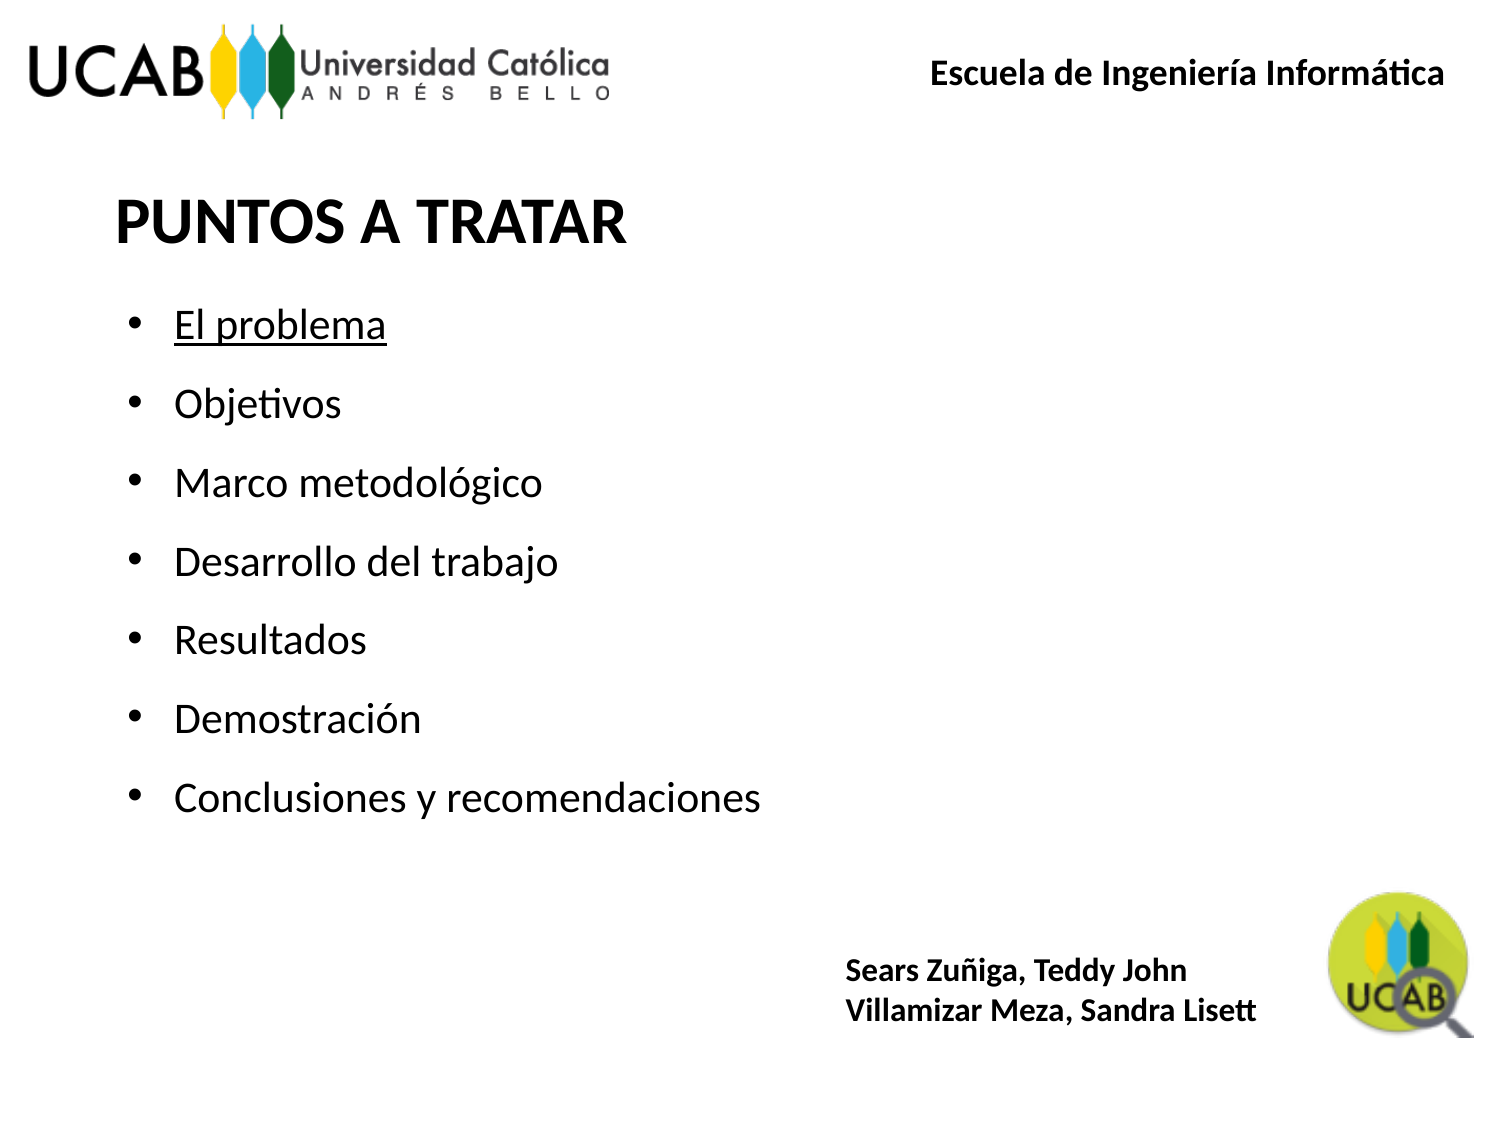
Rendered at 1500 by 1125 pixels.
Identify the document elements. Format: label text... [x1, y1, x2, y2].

text_box El problema Objetivos Marco metodológico Desarrollo del trabajo Resultados Demostración Conclusiones y recomendaciones [37, 262, 1463, 907]
picture [1323, 887, 1474, 1038]
text_box PUNTOS A TRATAR [100, 169, 644, 265]
text_box Escuela de Ingeniería Informática [915, 40, 1461, 101]
picture [0, 6, 631, 136]
text_box Sears Zuñiga, Teddy John Villamizar Meza, Sandra Lisett [830, 940, 1318, 1036]
